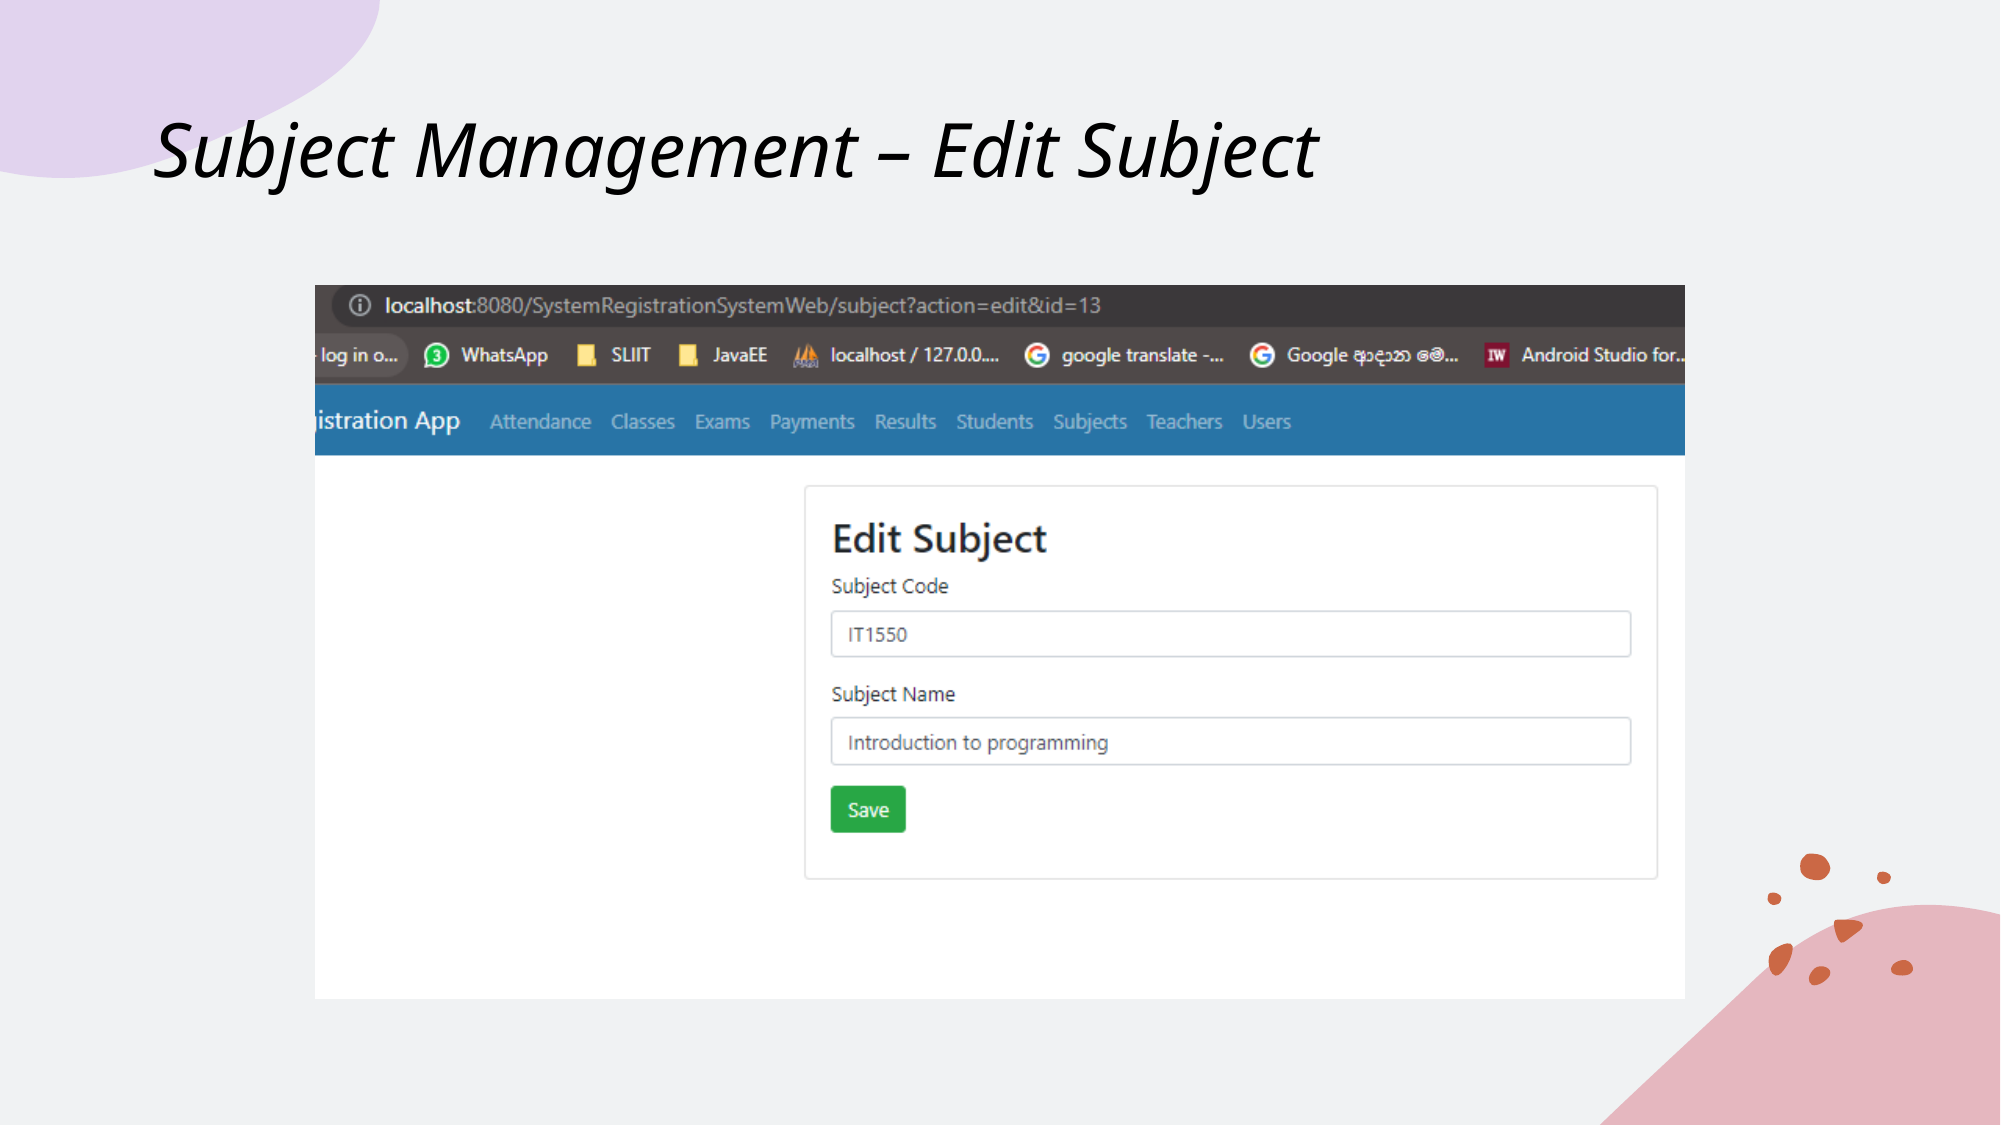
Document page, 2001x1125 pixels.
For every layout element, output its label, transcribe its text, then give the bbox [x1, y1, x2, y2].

title Subject Management – Edit Subject [138, 48, 1792, 201]
picture [315, 285, 1685, 999]
